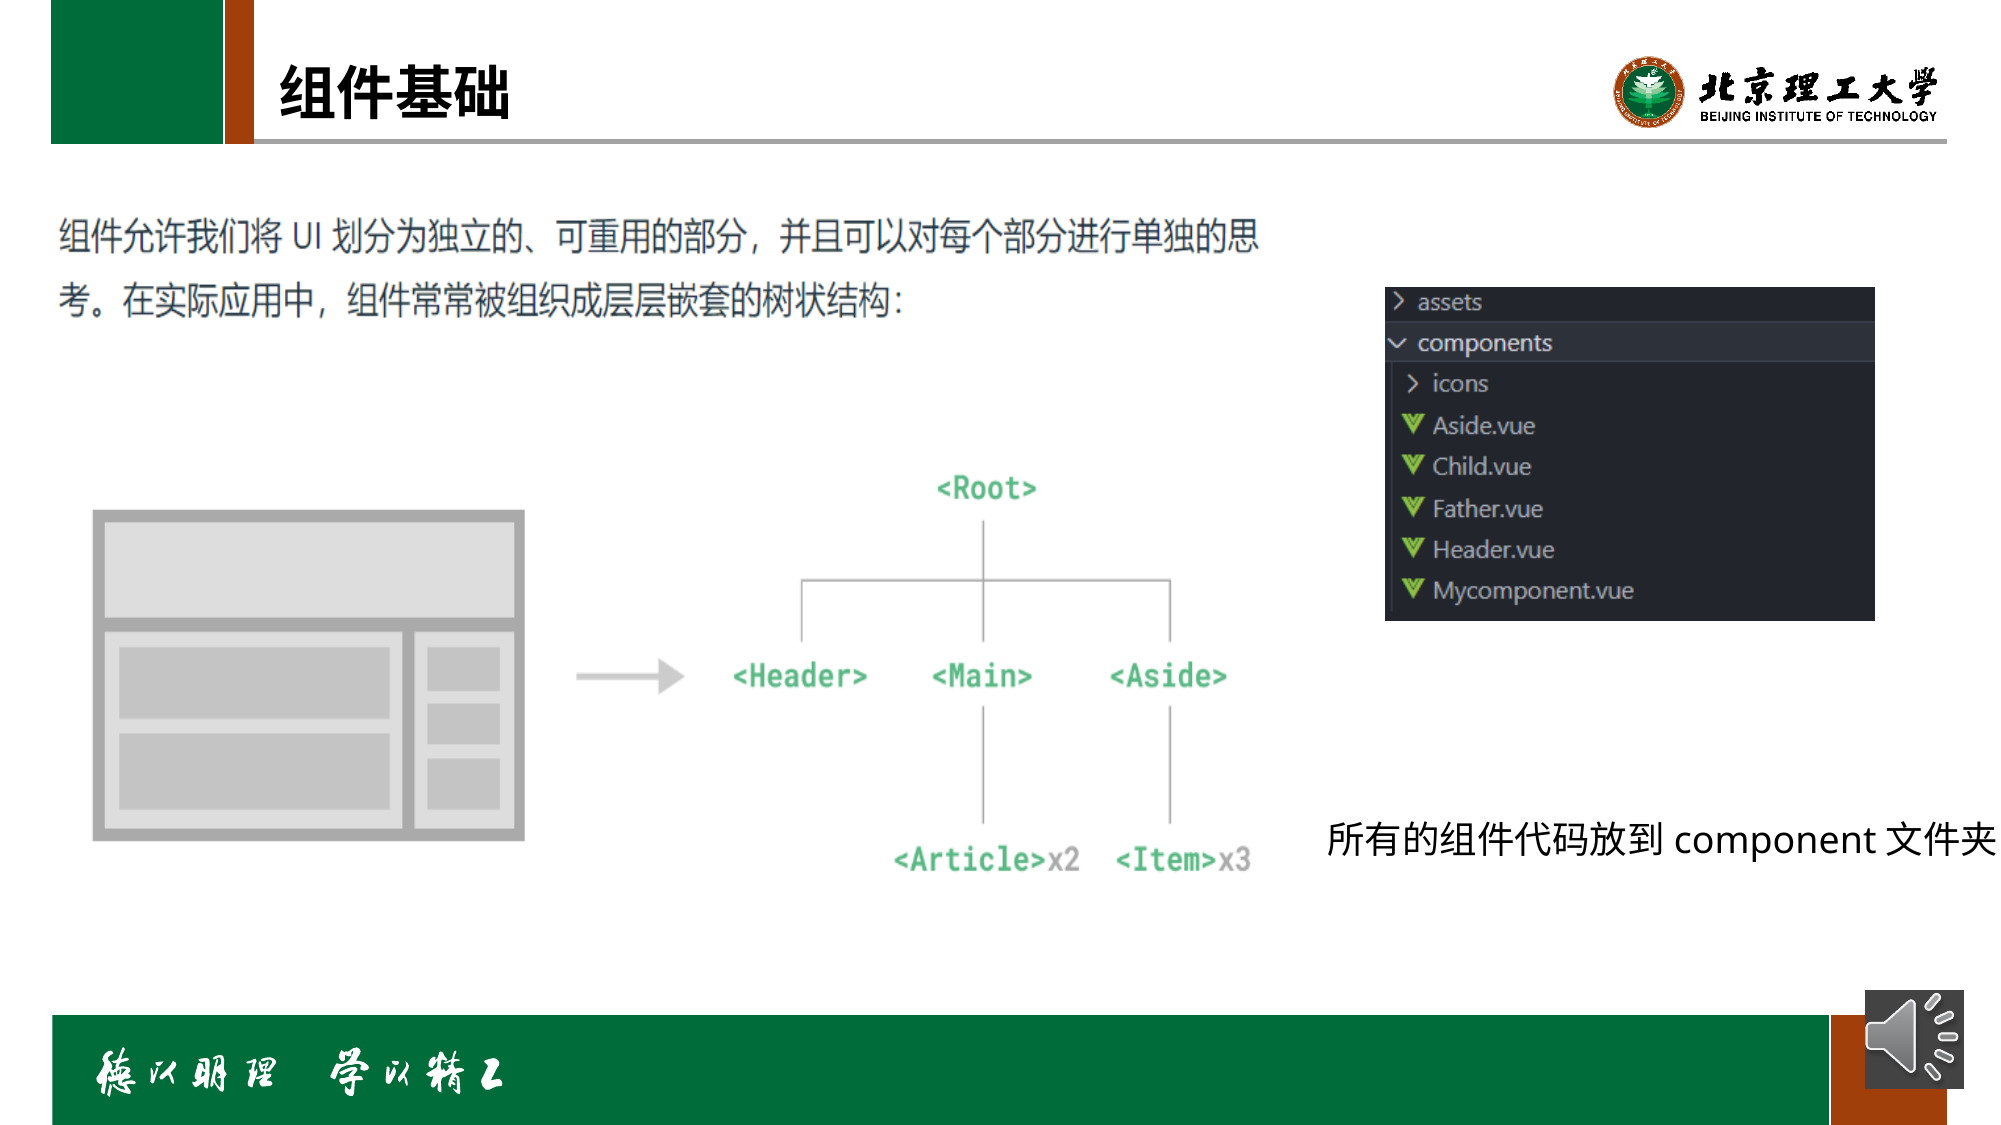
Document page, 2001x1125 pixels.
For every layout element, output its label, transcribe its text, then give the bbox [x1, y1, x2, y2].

text_box 所有的组件代码放到component文件夹中 [1312, 808, 2000, 914]
picture [26, 149, 1295, 918]
picture [1682, 56, 1937, 128]
title 组件基础 [263, 56, 1682, 136]
picture [1864, 989, 1965, 1090]
picture [1385, 287, 1875, 621]
